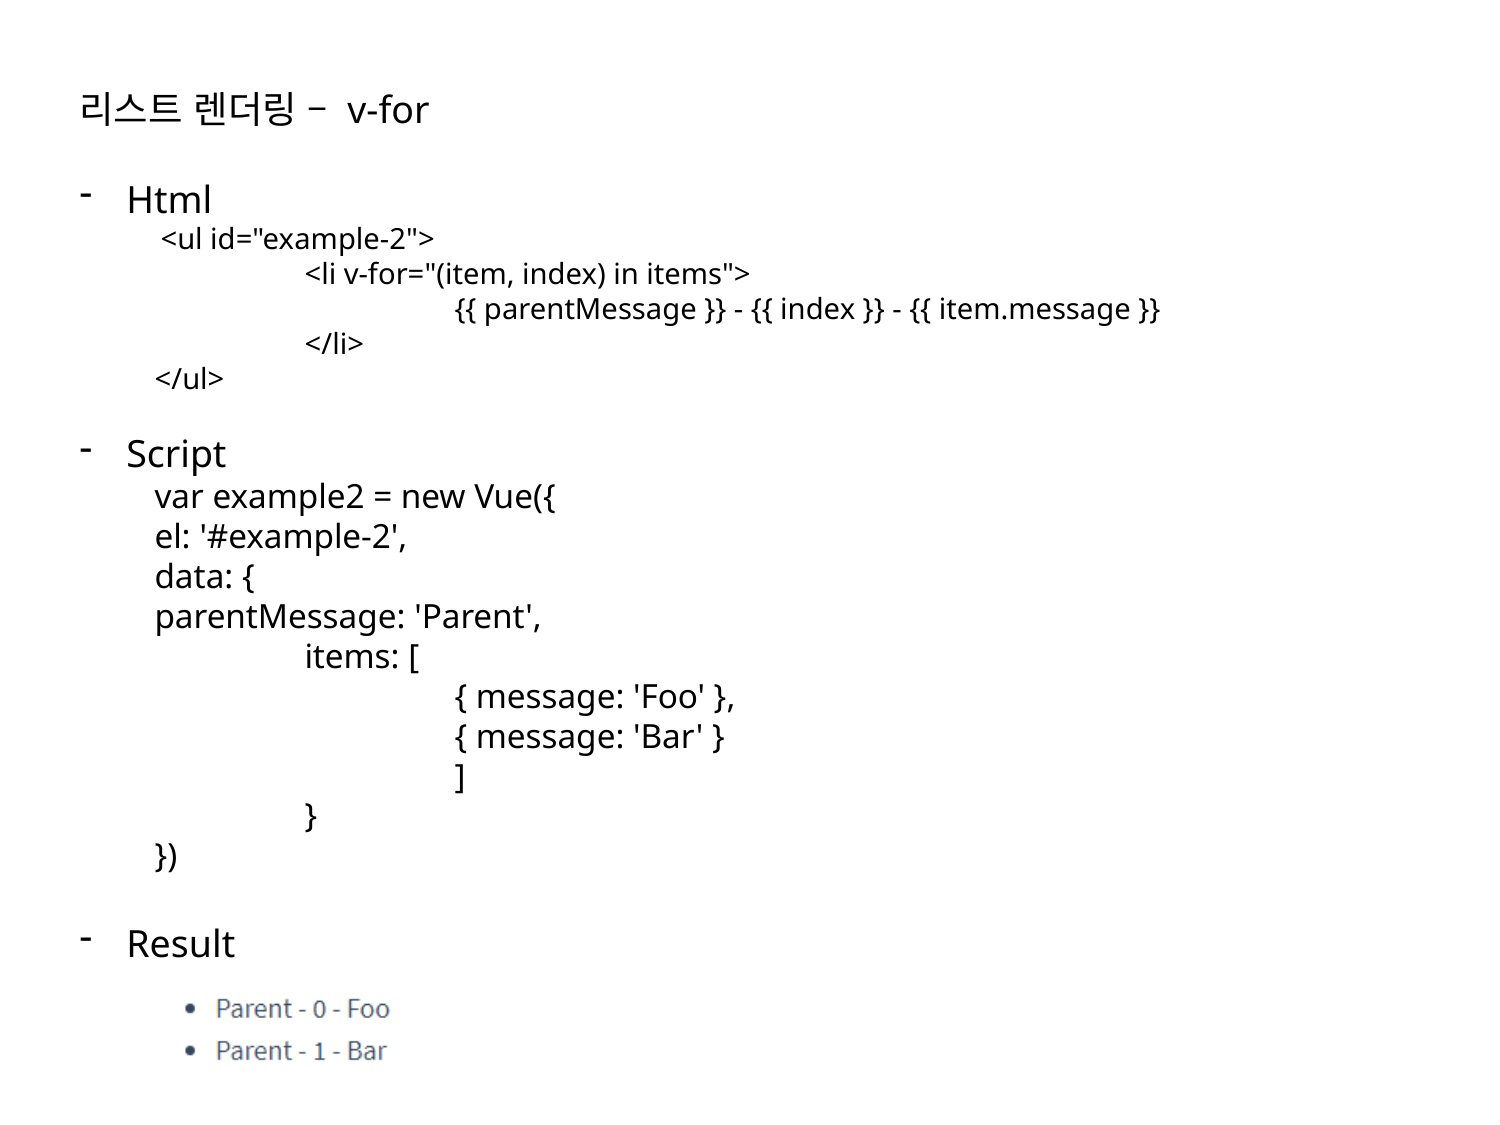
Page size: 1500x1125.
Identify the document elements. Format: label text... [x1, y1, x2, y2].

text_box 리스트 렌더링 – v-for Html <ul id="example-2"> <li v-for="(item, index) in items"> {{ parentMessage }} - {{ index }} - {{ item.message }} </li> </ul> Script var example2 = new Vue({ el: '#example-2', data: { parentMessage: 'Parent', items: [ { message: 'Foo' }, { message: 'Bar' } ] } }) Result [64, 78, 1459, 1062]
picture [135, 964, 460, 1078]
